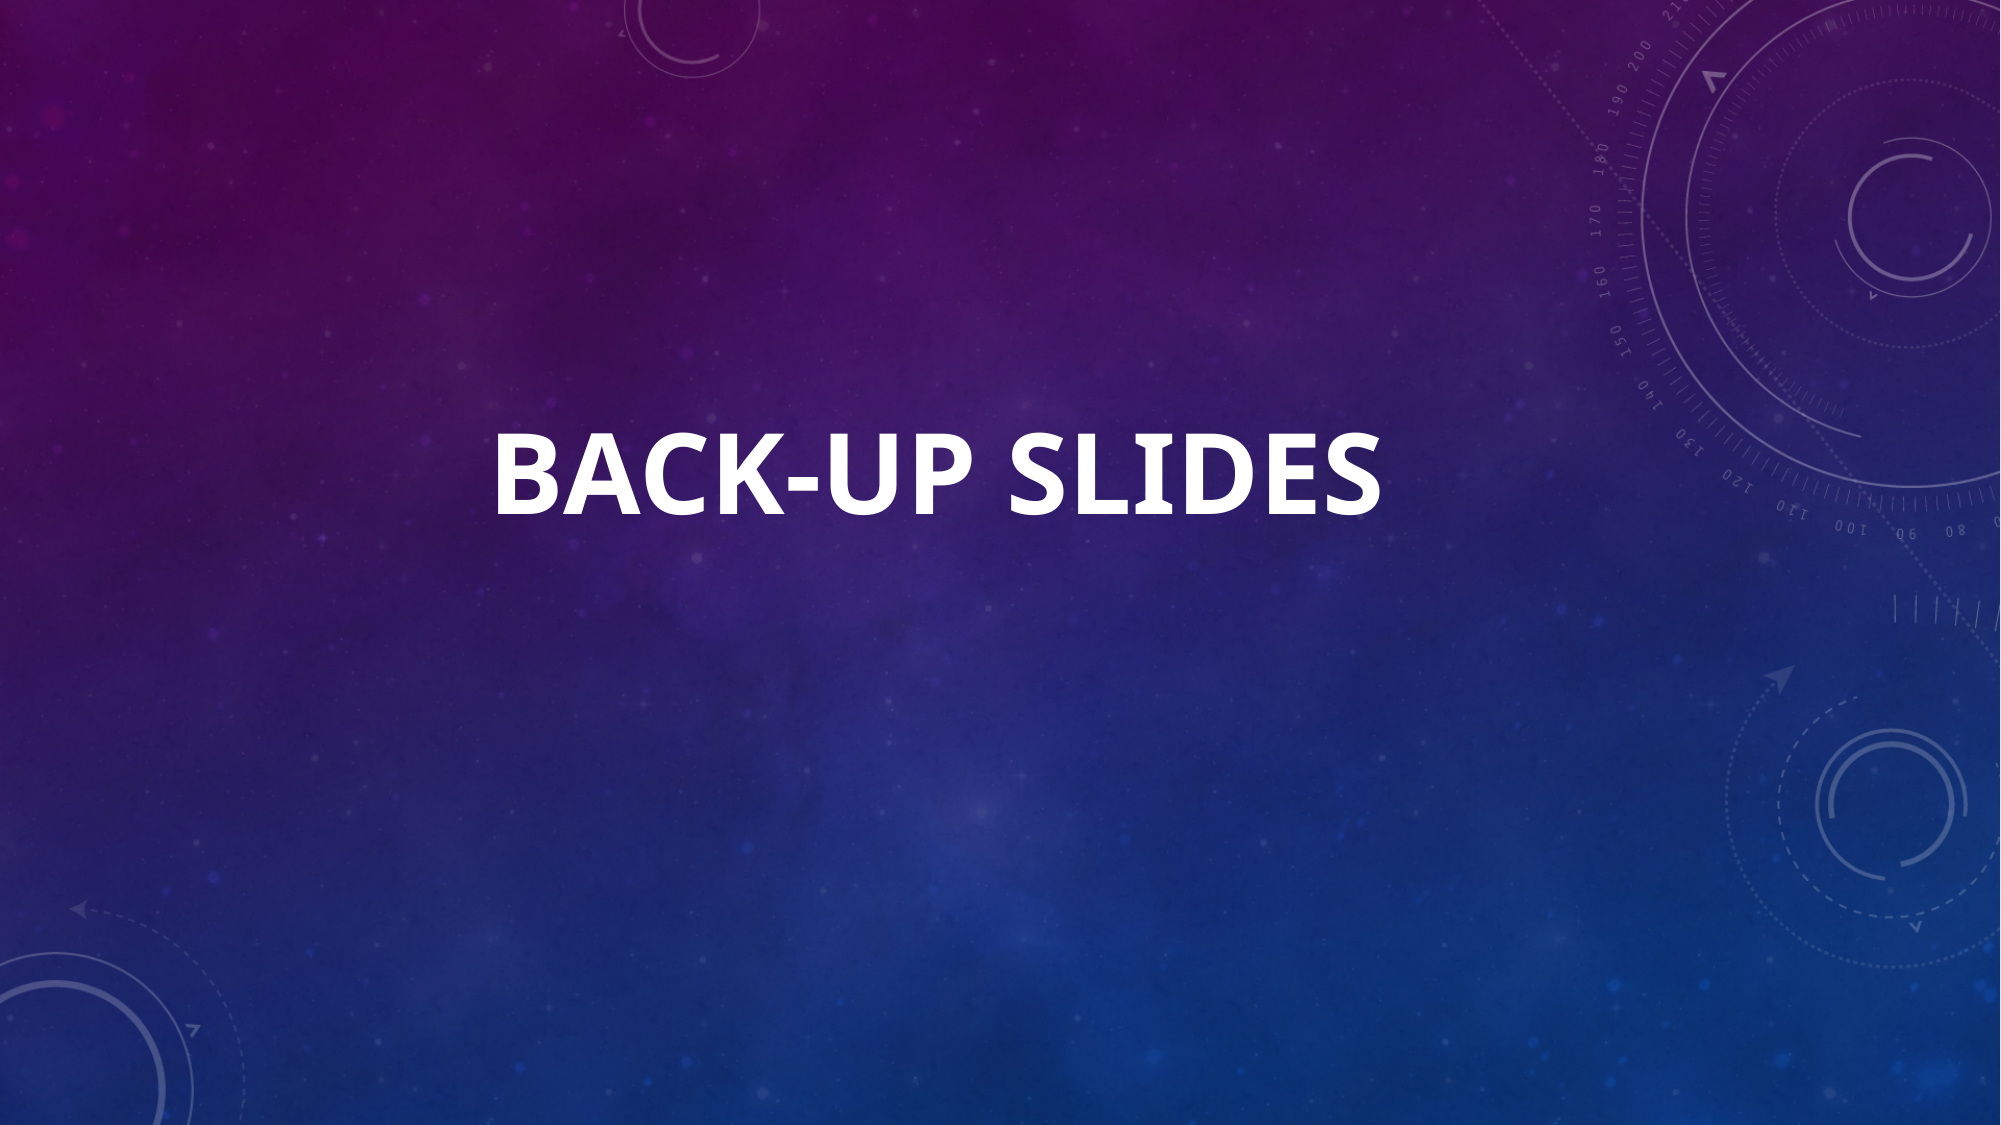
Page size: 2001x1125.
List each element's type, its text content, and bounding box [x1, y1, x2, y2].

title Back-up slides [405, 404, 1468, 534]
picture [0, 0, 2001, 1125]
